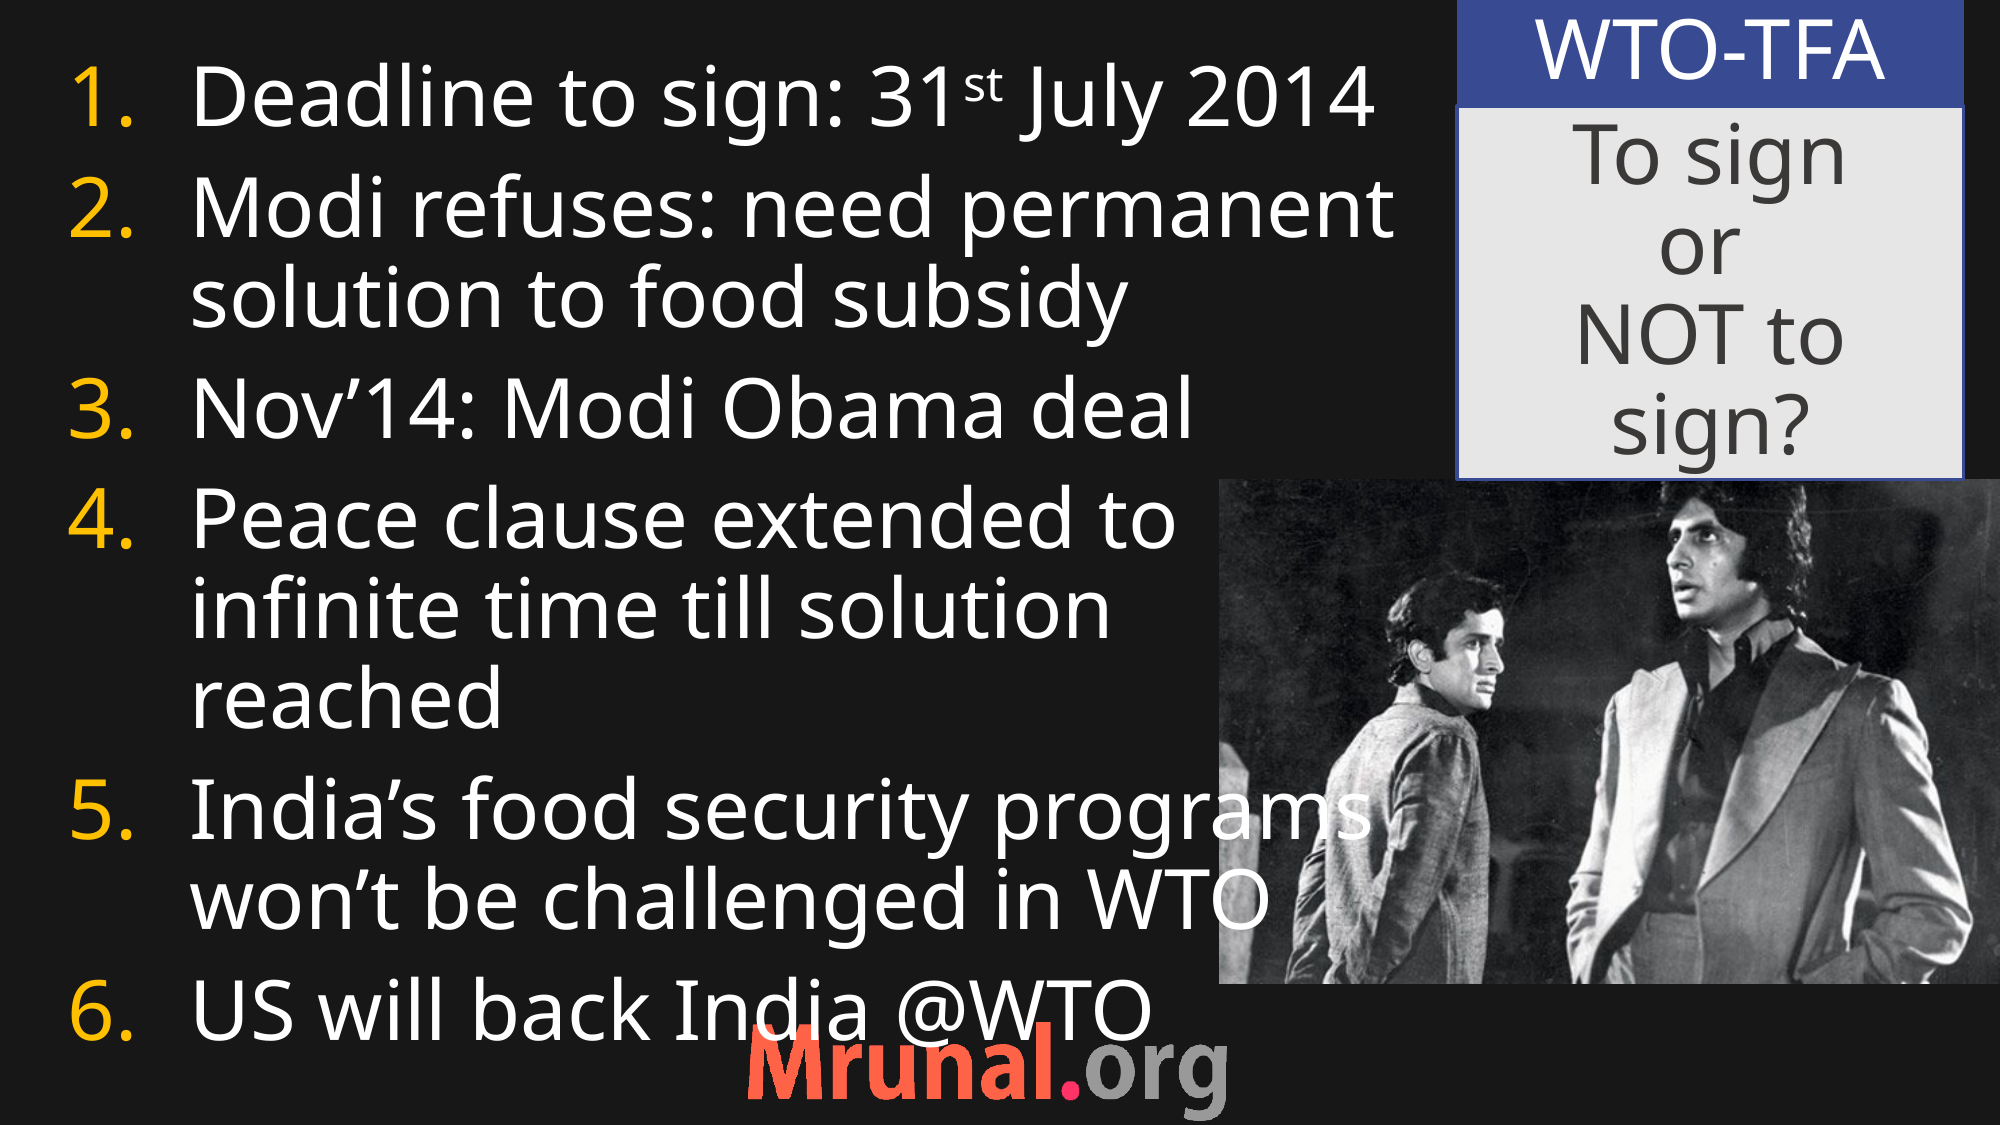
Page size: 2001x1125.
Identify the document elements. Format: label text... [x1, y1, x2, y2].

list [1219, 478, 2000, 984]
title To sign or NOT to sign? [1455, 104, 1965, 477]
list Deadline to sign: 31st July 2014 Modi refuses: need permanent solution to food subsidy Nov’14: Modi Obama deal Peace clause extended to infinite time till solution reached India’s food security programs won’t be challenged in WTO US will back India @WTO [52, 47, 1447, 1014]
list WTO-TFA [1457, 0, 1964, 106]
picture [741, 1014, 1230, 1125]
